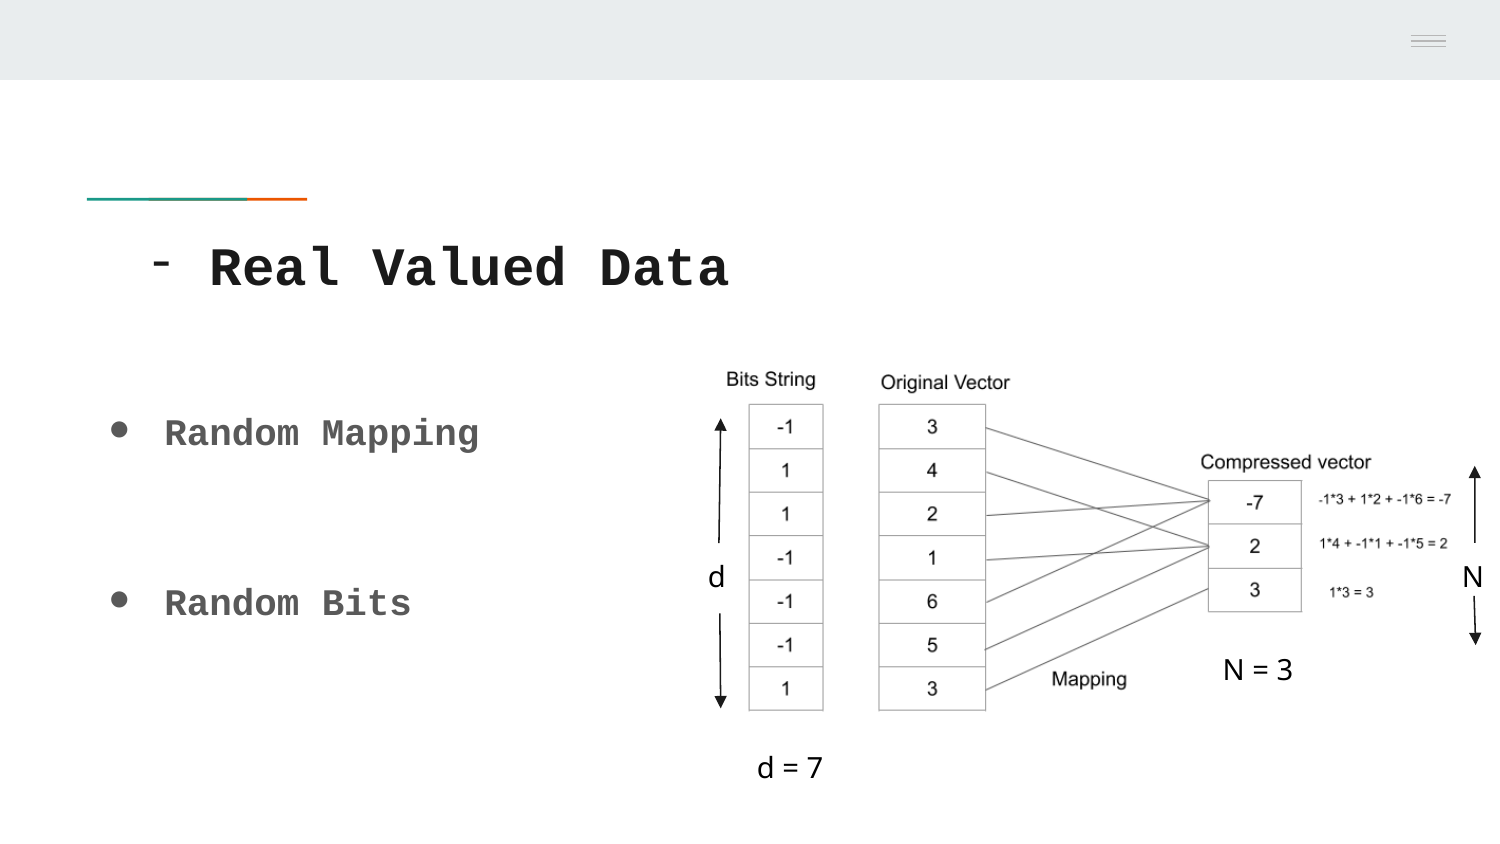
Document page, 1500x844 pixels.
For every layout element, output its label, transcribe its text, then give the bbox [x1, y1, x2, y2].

text_box N [1480, 543, 1486, 596]
title Real Valued Data [119, 216, 759, 385]
text_box d = 7 [741, 742, 841, 784]
picture [680, 352, 1476, 734]
list Random Mapping Random Bits [74, 385, 675, 729]
